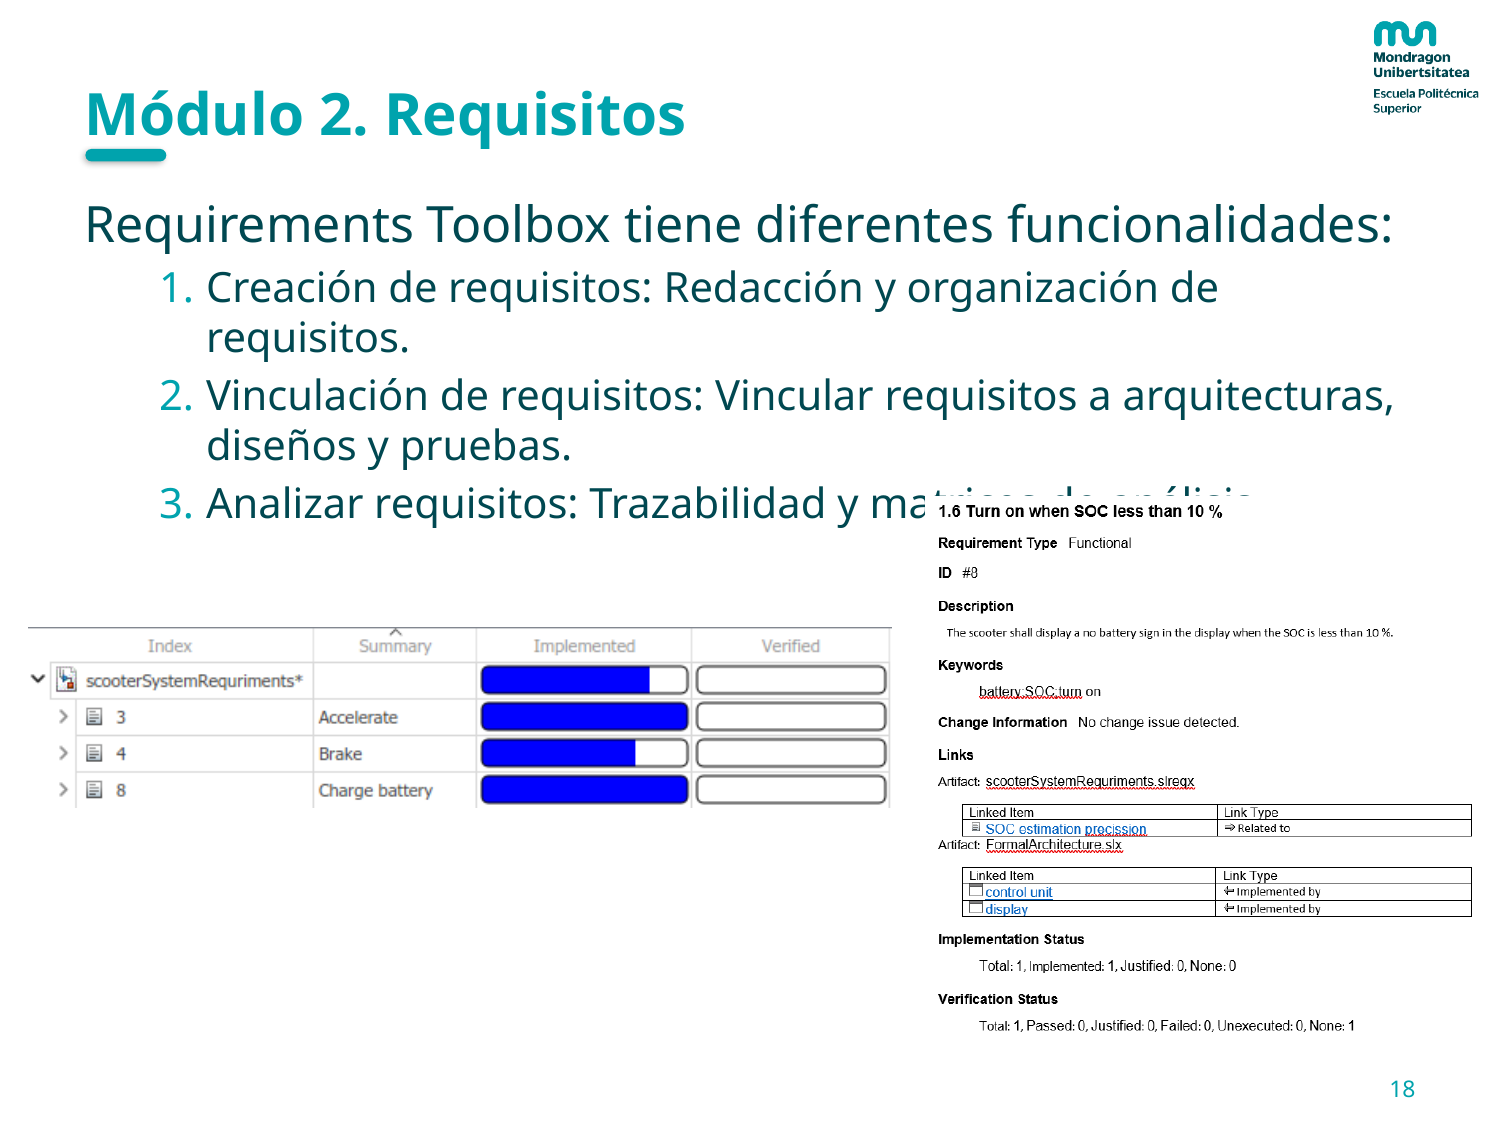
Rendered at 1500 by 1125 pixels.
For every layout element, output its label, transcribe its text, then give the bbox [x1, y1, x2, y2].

picture [1353, 0, 1500, 134]
list Requirements Toolbox tiene diferentes funcionalidades: Creación de requisitos: Redacción y organización de requisitos. Vinculación de requisitos: Vincular requisitos a arquitecturas, diseños y pruebas. Analizar requisitos: Trazabilidad y matrices de análisis. [69, 184, 1431, 975]
slide_number 18 [1248, 1059, 1431, 1120]
picture [28, 627, 893, 808]
picture [925, 496, 1485, 1048]
title Módulo 2. Requisitos [69, 77, 1327, 148]
